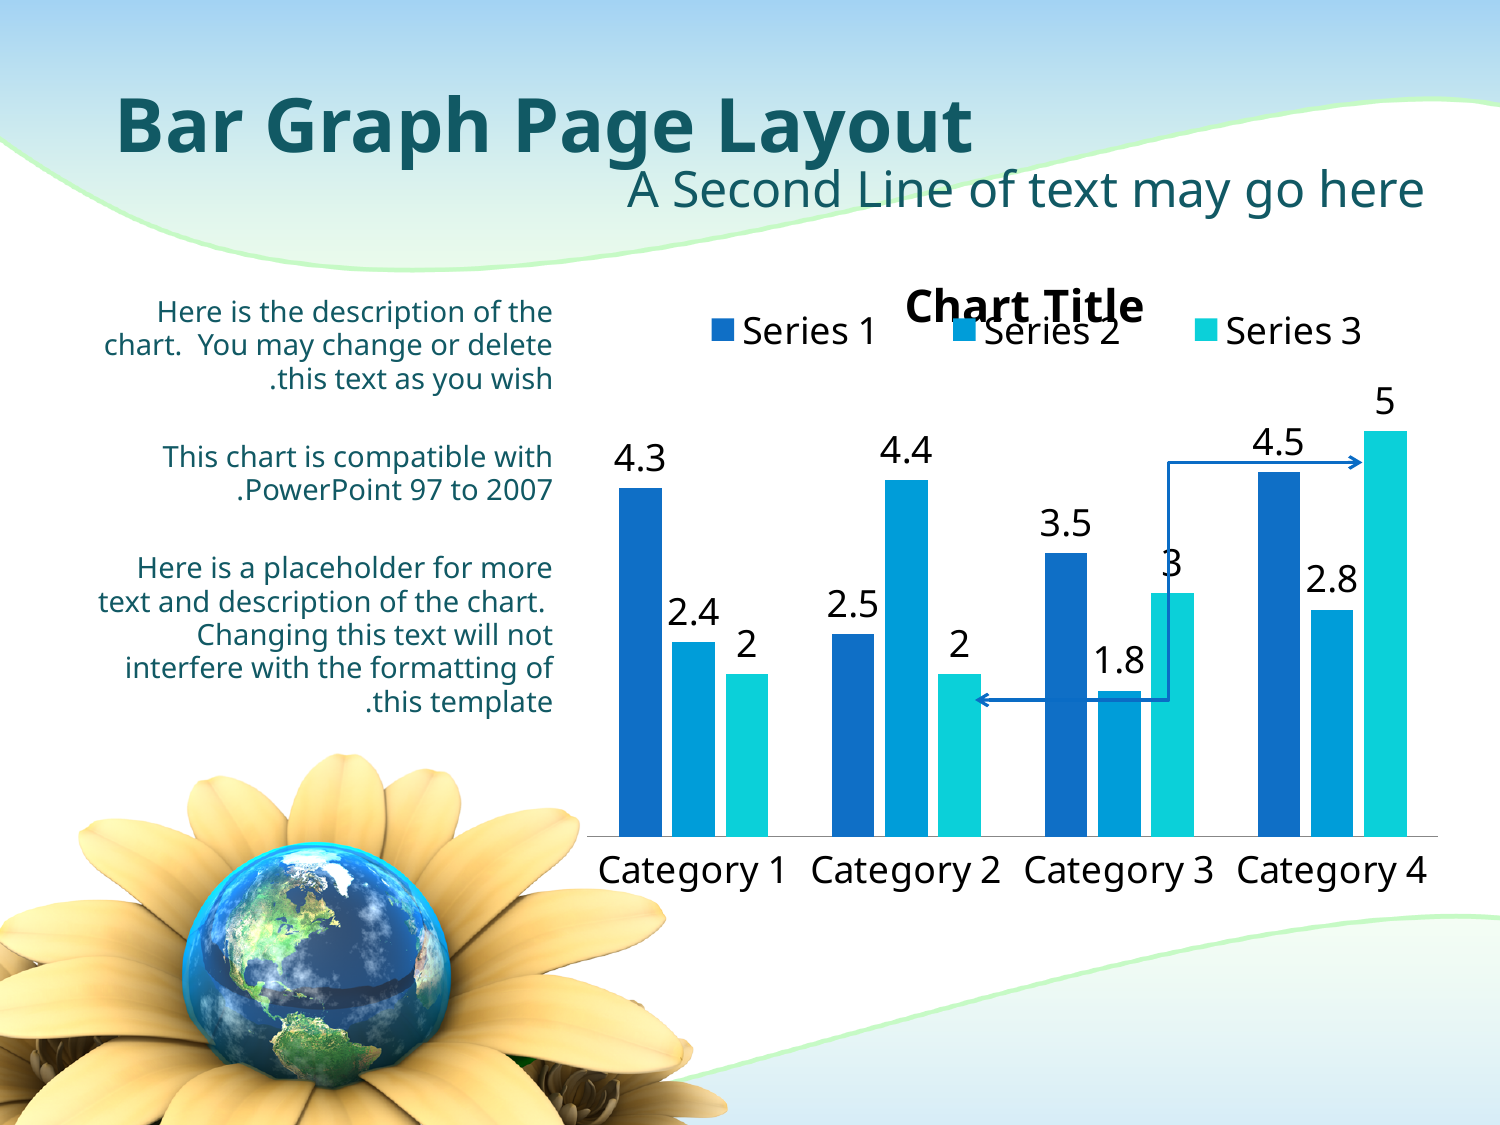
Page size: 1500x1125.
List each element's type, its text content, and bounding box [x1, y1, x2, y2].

chart [586, 237, 1463, 1006]
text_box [974, 462, 1363, 701]
list A Second Line of text may go here [103, 149, 1441, 225]
list Here is the description of the chart. You may change or delete this text as you wish. This chart is compatible with PowerPoint 97 to 2007. Here is a placeholder for more text and description of the chart. Changing this text will not interfere with the formatting of this template. [75, 287, 569, 1005]
title Bar Graph Page Layout [99, 70, 1450, 176]
picture [0, 0, 1500, 1125]
